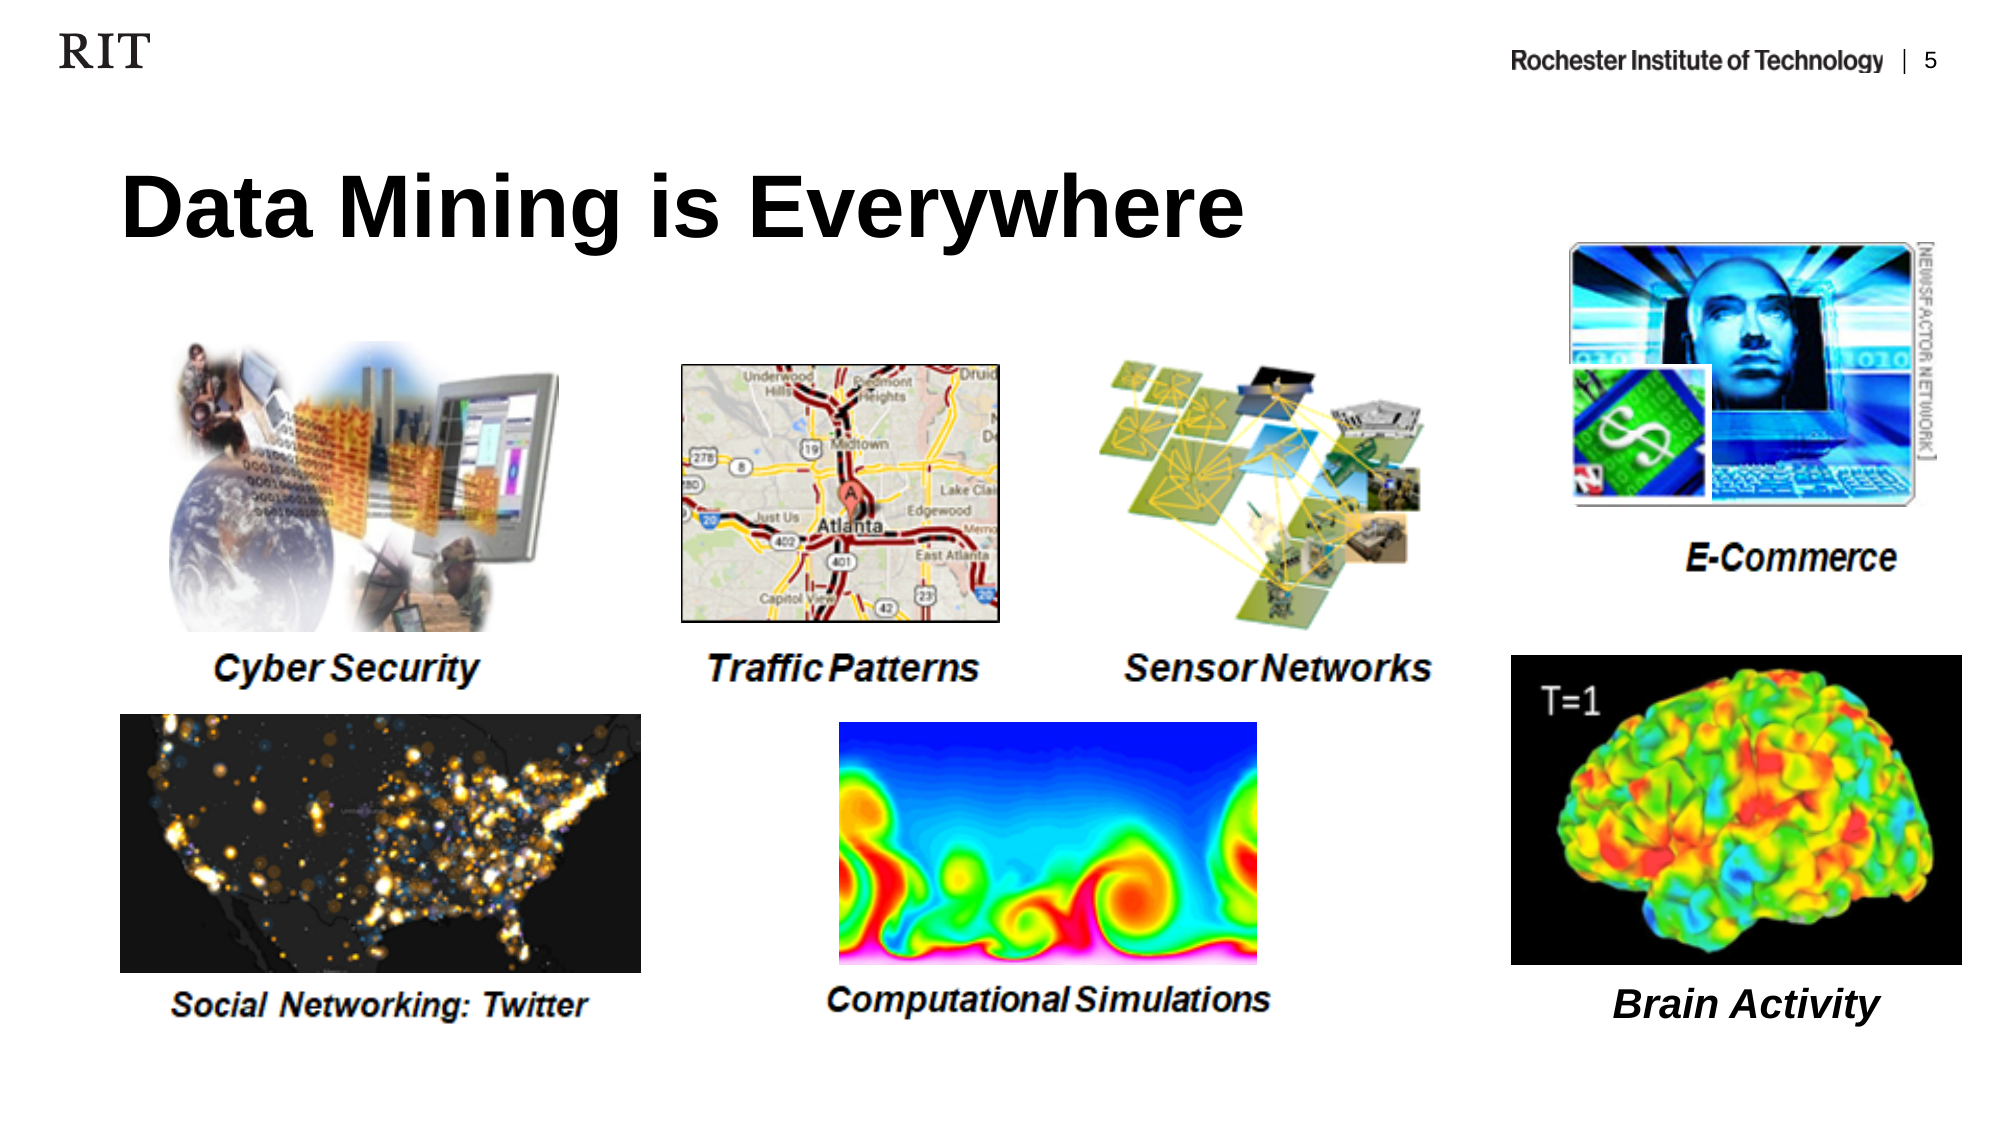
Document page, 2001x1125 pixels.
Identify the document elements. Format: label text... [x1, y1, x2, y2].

picture [99, 341, 642, 1045]
picture [802, 966, 1294, 1043]
picture [839, 722, 1257, 888]
text_box Brain Activity [1592, 974, 1937, 1029]
picture [680, 364, 1001, 624]
picture [680, 354, 1458, 714]
picture [1569, 520, 2000, 605]
picture [839, 767, 1257, 965]
picture [1569, 241, 1937, 507]
picture [1511, 655, 1962, 965]
title Data Mining is Everywhere [99, 114, 1900, 290]
